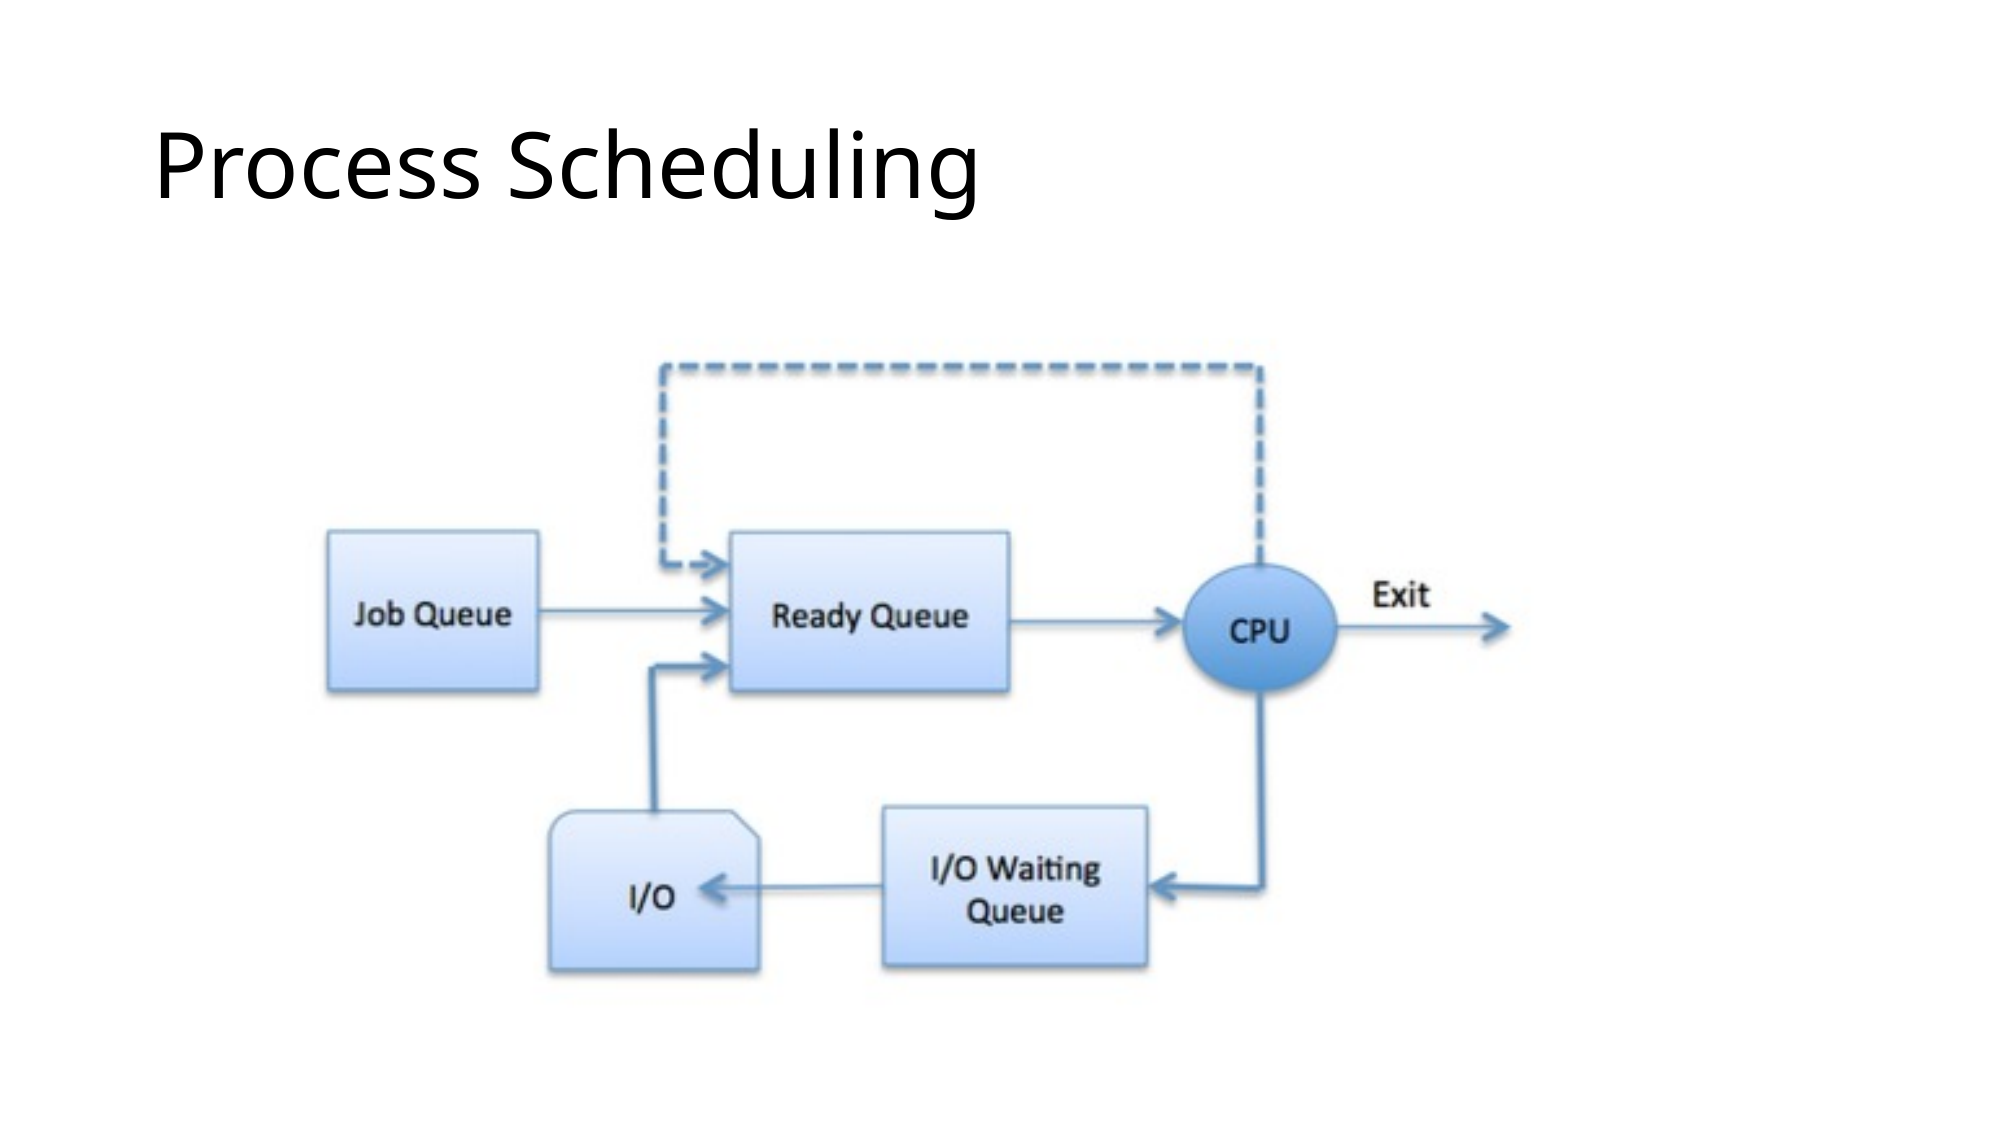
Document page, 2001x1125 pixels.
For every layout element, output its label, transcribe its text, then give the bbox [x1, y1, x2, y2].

picture [286, 299, 1559, 1015]
title Process Scheduling [137, 59, 1863, 278]
